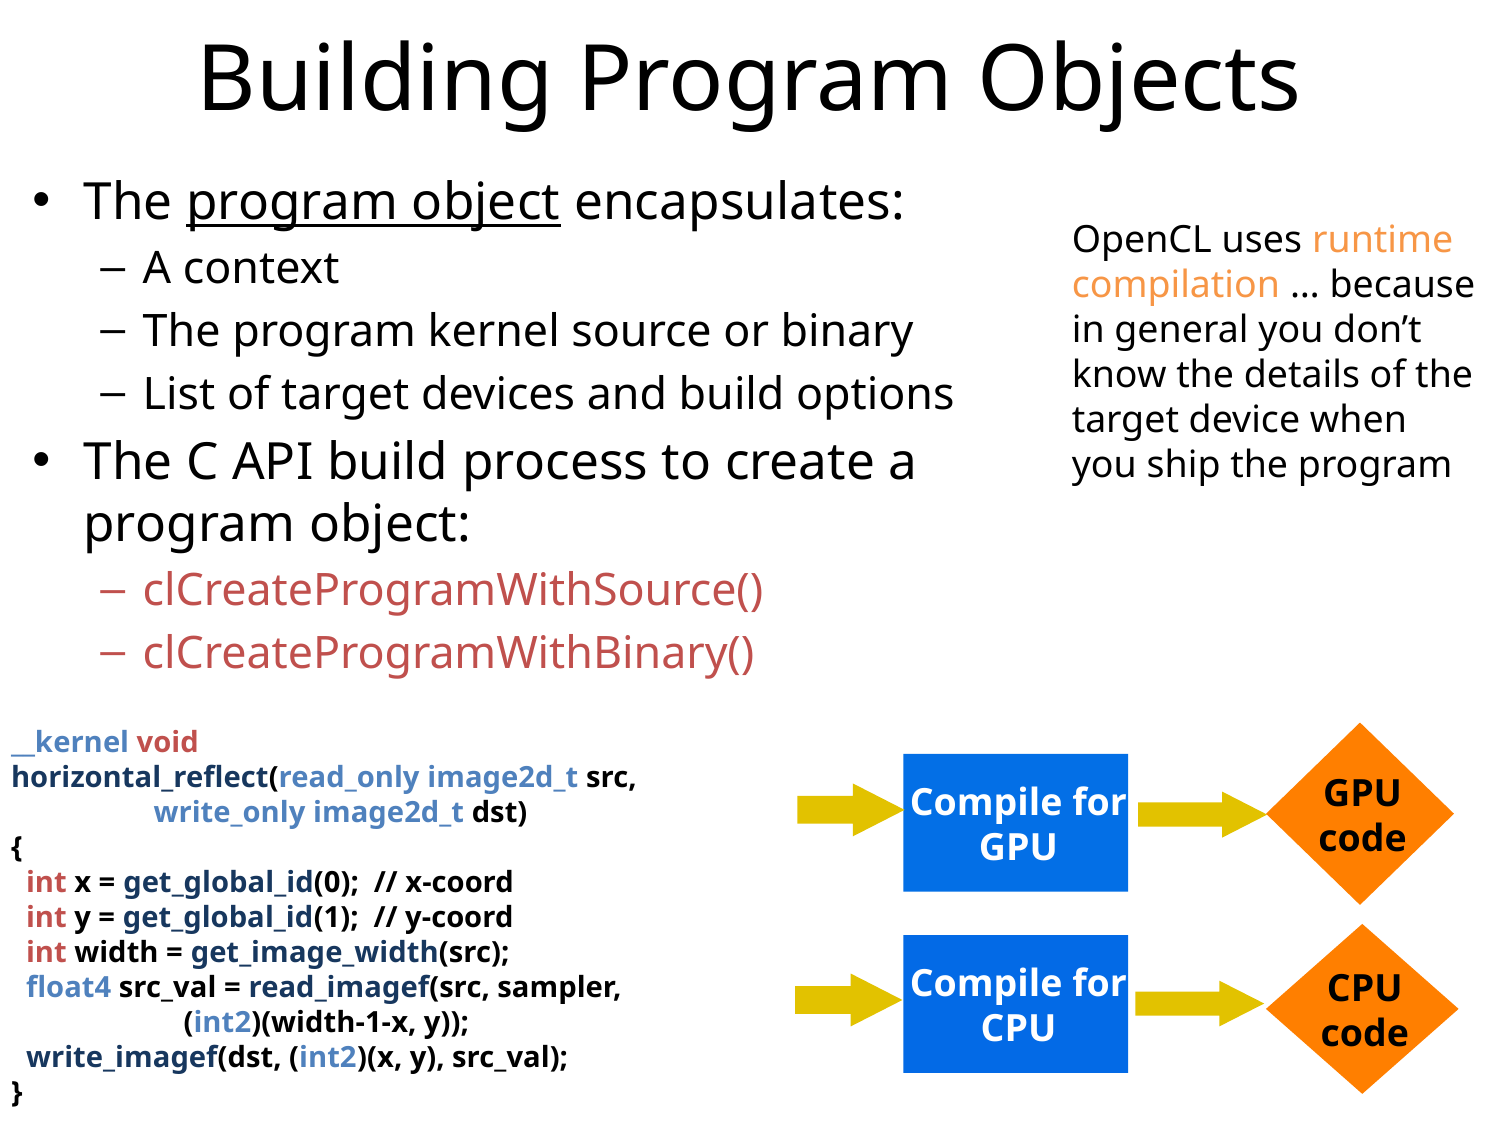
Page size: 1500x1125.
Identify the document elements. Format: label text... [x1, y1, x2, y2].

text_box __kernel void horizontal_reflect(read_only image2d_t src, write_only image2d_t dst) { int x = get_global_id(0); // x-coord int y = get_global_id(1); // y-coord int width = get_image_width(src); float4 src_val = read_imagef(src, sampler, (int2)(width-1-x, y)); write_imagef(dst, (int2)(x, y), src_val); } [5, 723, 833, 1106]
text_box Building Program Objects [17, 9, 1483, 138]
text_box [903, 753, 1129, 1074]
text_box CPU code [1265, 923, 1459, 1094]
text_box [1137, 984, 1260, 1024]
text_box The program object encapsulates: A context The program kernel source or binary List of target devices and build options The C API build process to create a program object: clCreateProgramWithSource() clCreateProgramWithBinary() [17, 160, 1046, 693]
text_box [1140, 795, 1263, 835]
text_box GPU code [1266, 722, 1454, 905]
text_box OpenCL uses runtime compilation … because in general you don’t know the details of the target device when you ship the program [1057, 208, 1495, 583]
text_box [796, 786, 901, 1024]
